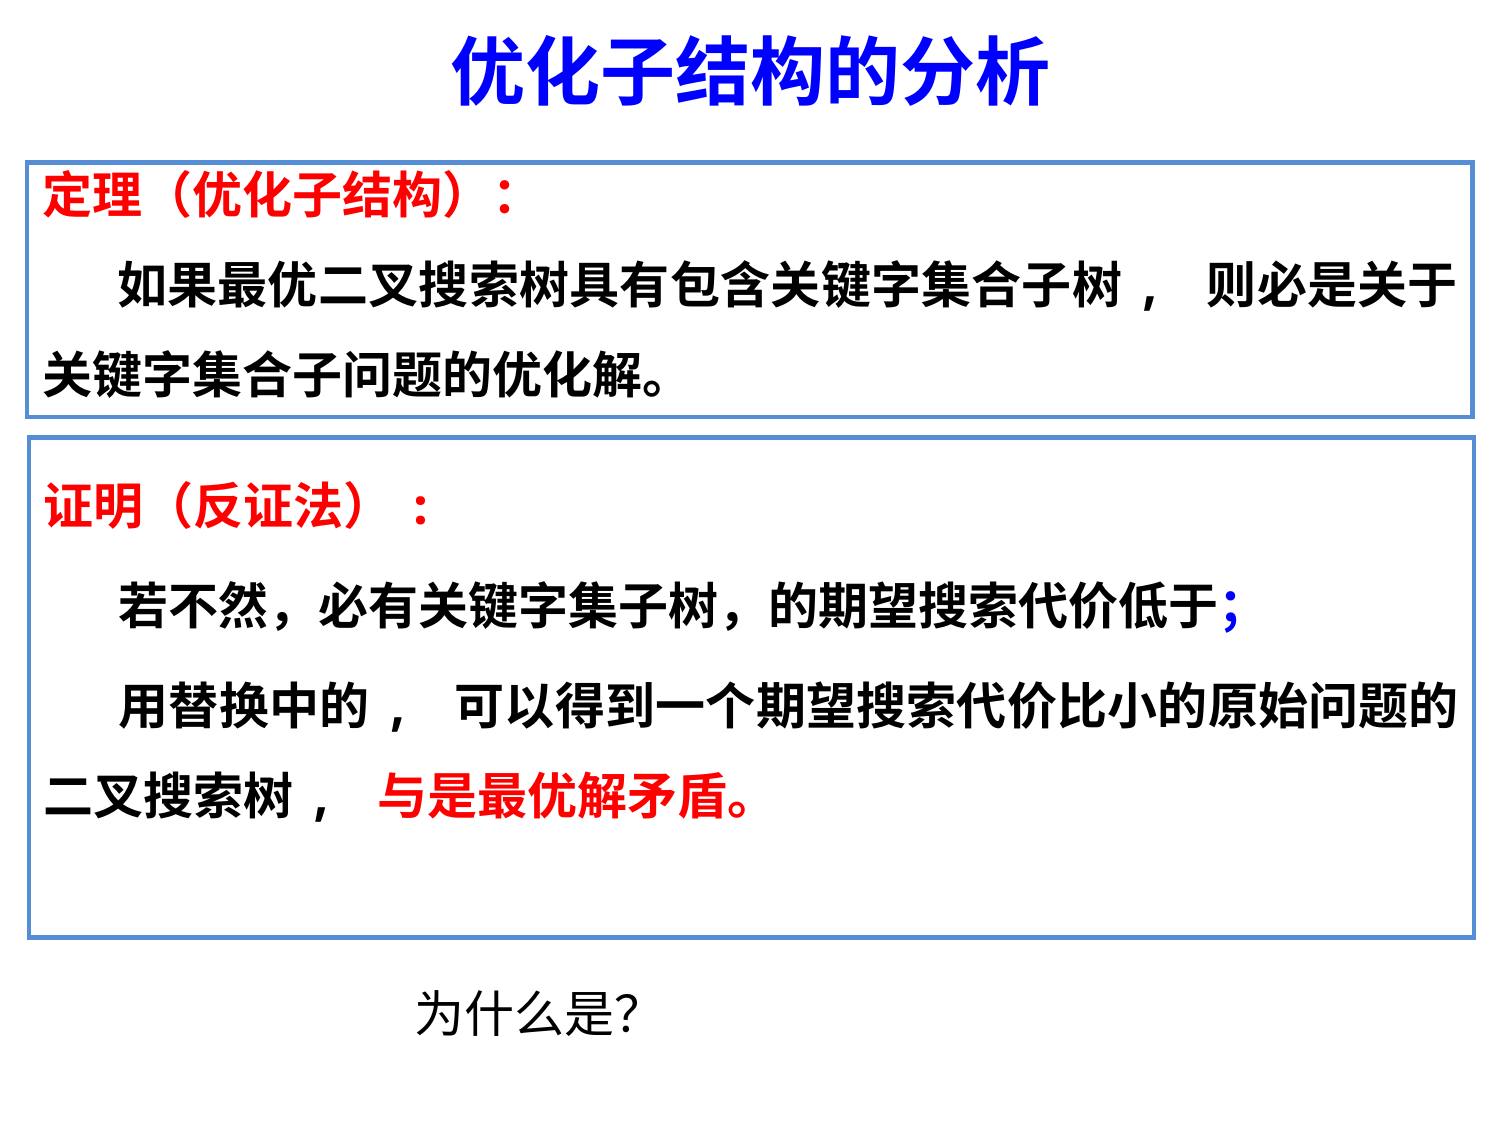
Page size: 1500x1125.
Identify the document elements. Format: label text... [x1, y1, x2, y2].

text_box 优化子结构的分析 [430, 16, 1070, 122]
